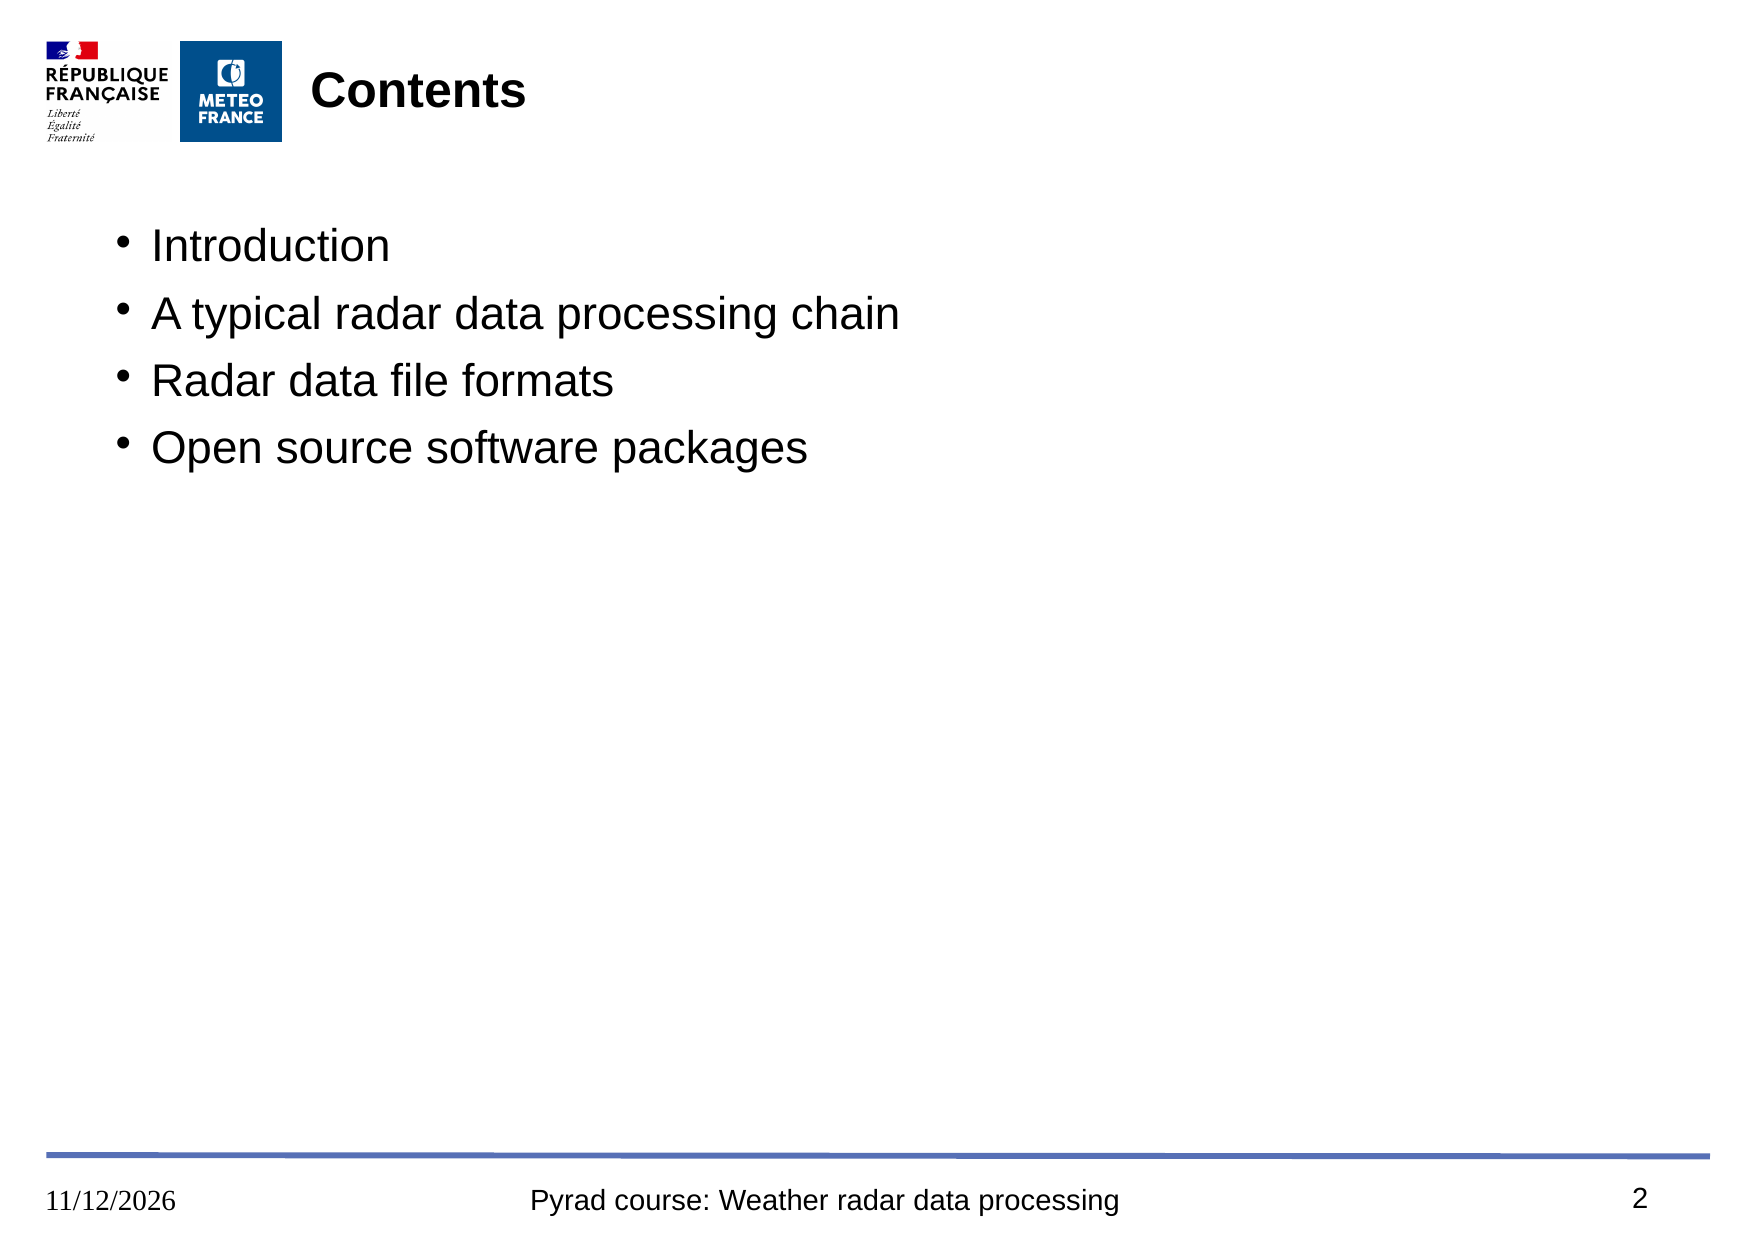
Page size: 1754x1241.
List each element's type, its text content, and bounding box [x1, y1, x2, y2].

title Contents [310, 40, 1697, 142]
slide_number 2 [1554, 1179, 1726, 1214]
picture [180, 41, 282, 142]
footer Pyrad course: Weather radar data processing [454, 1181, 1428, 1241]
list Introduction A typical radar data processing chain Radar data file formats Open source software packages [44, 222, 1712, 1118]
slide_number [44, 1181, 454, 1241]
picture [46, 41, 172, 142]
